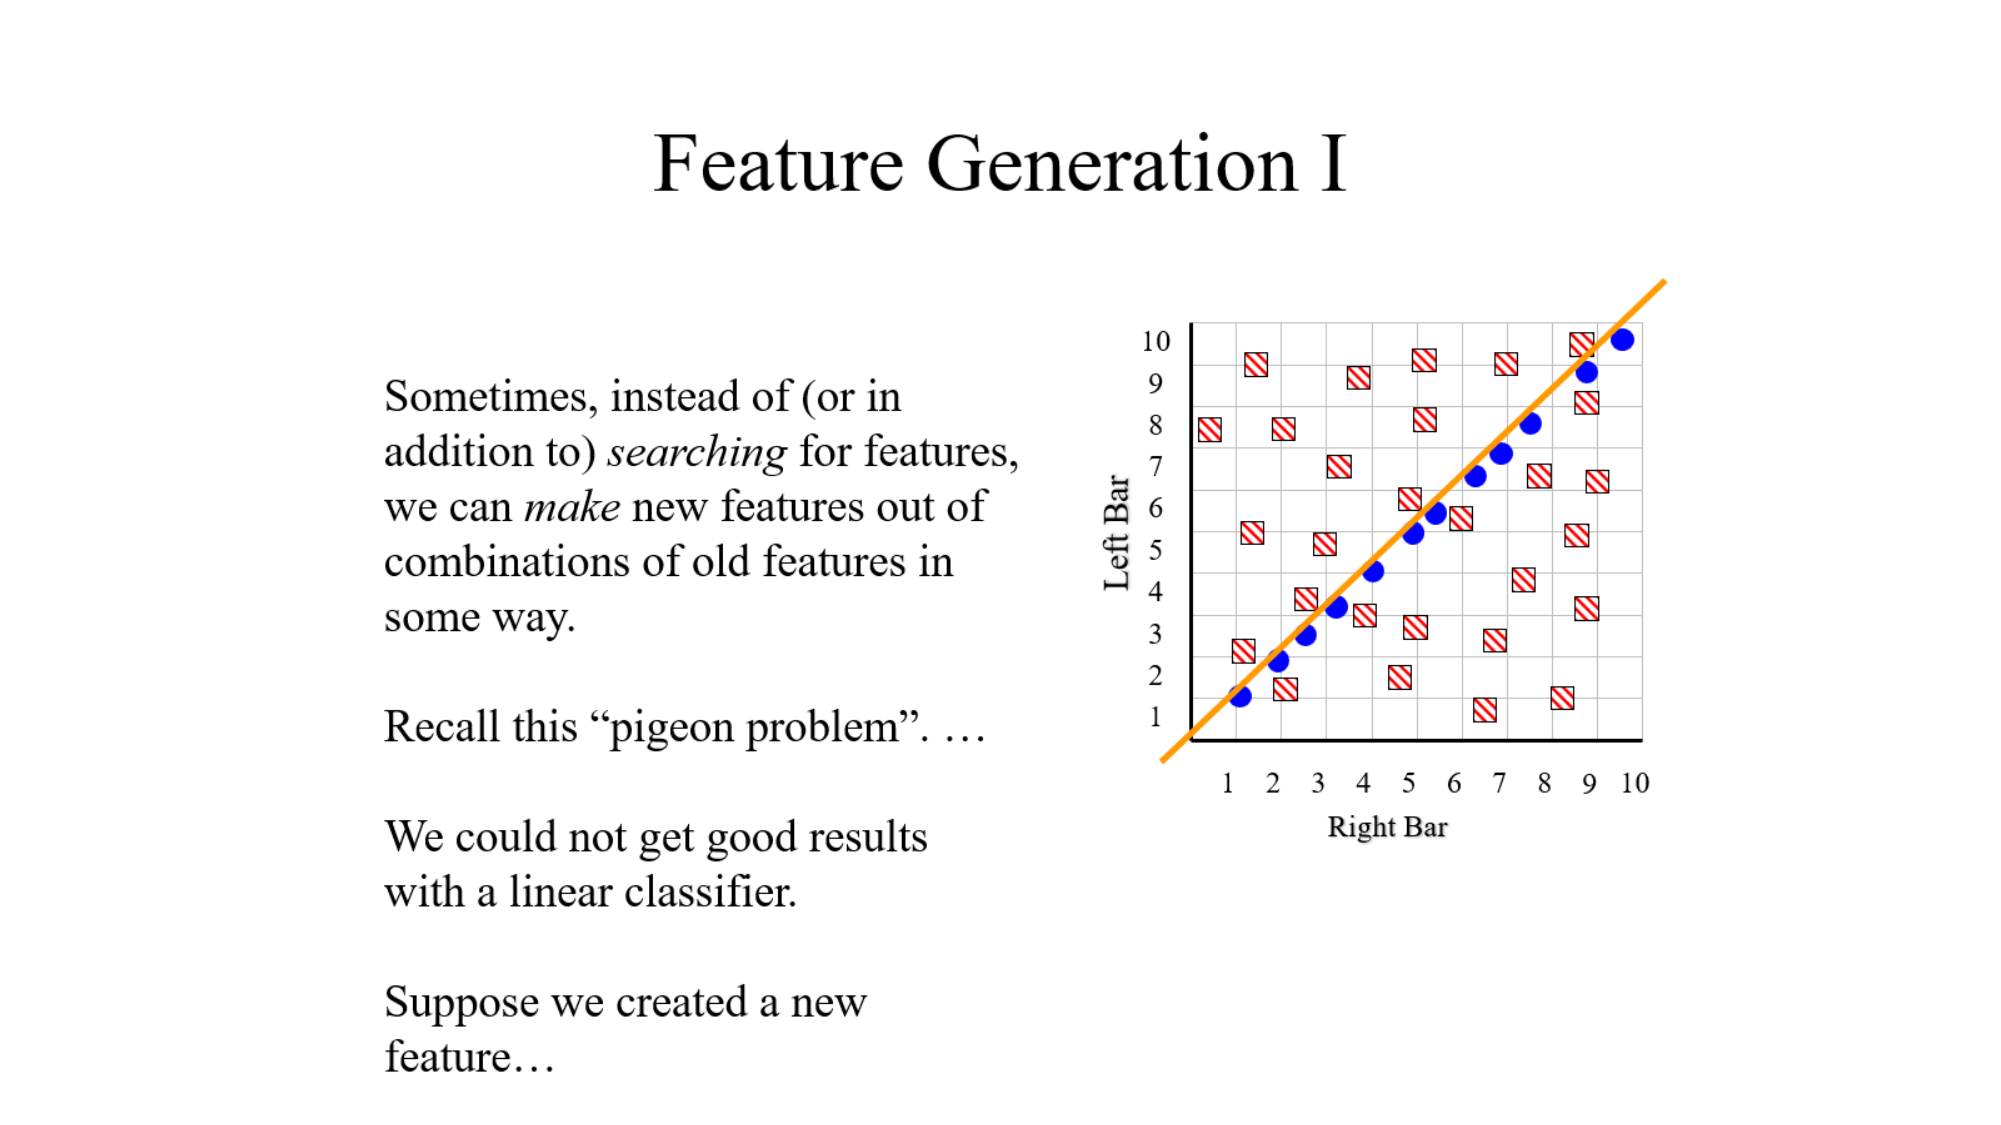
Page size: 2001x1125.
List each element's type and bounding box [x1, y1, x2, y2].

picture [312, 52, 1687, 1073]
